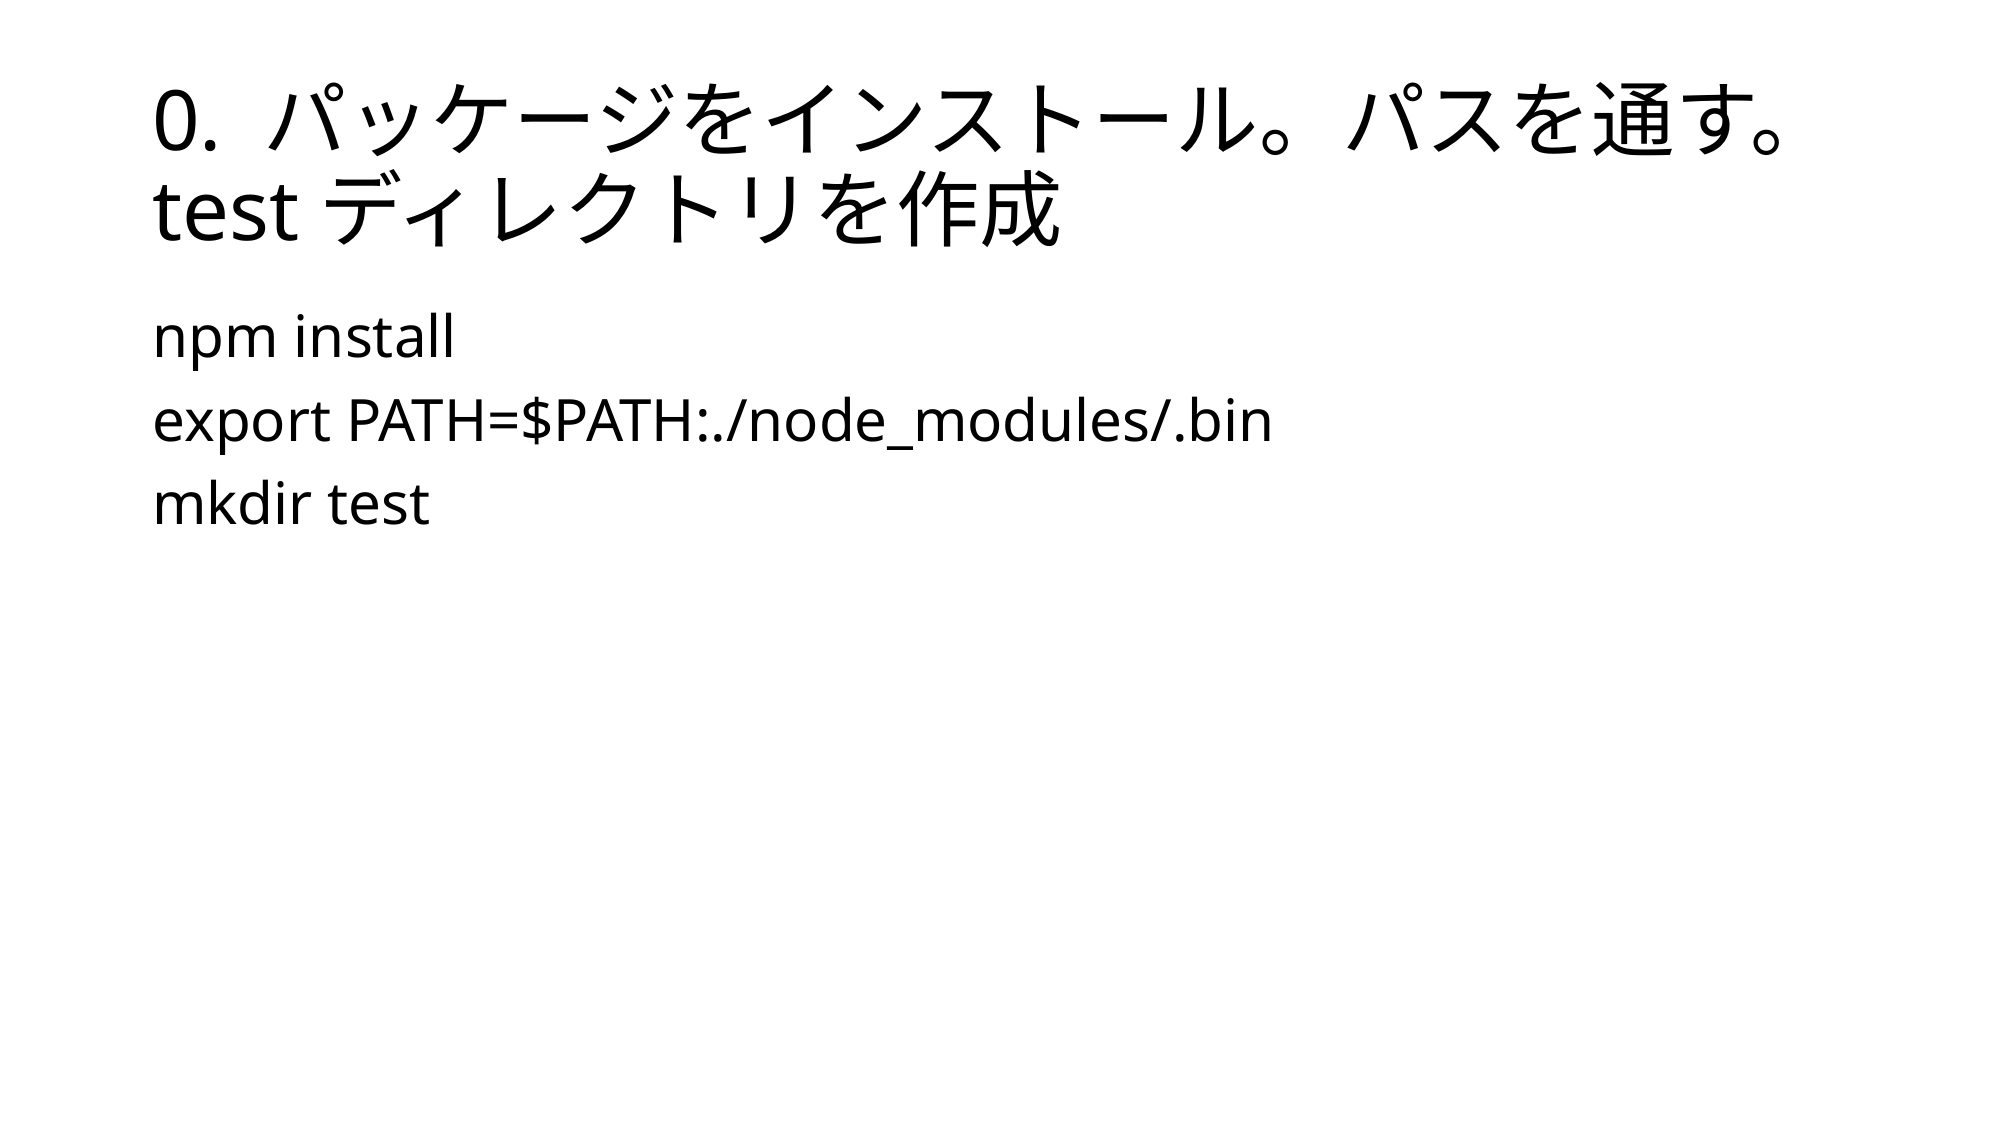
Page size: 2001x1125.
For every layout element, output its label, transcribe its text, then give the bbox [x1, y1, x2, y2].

title 0. パッケージをインストール。パスを通す。testディレクトリを作成 [137, 59, 1863, 278]
list npm install export PATH=$PATH:./node_modules/.bin mkdir test [137, 299, 1863, 1014]
